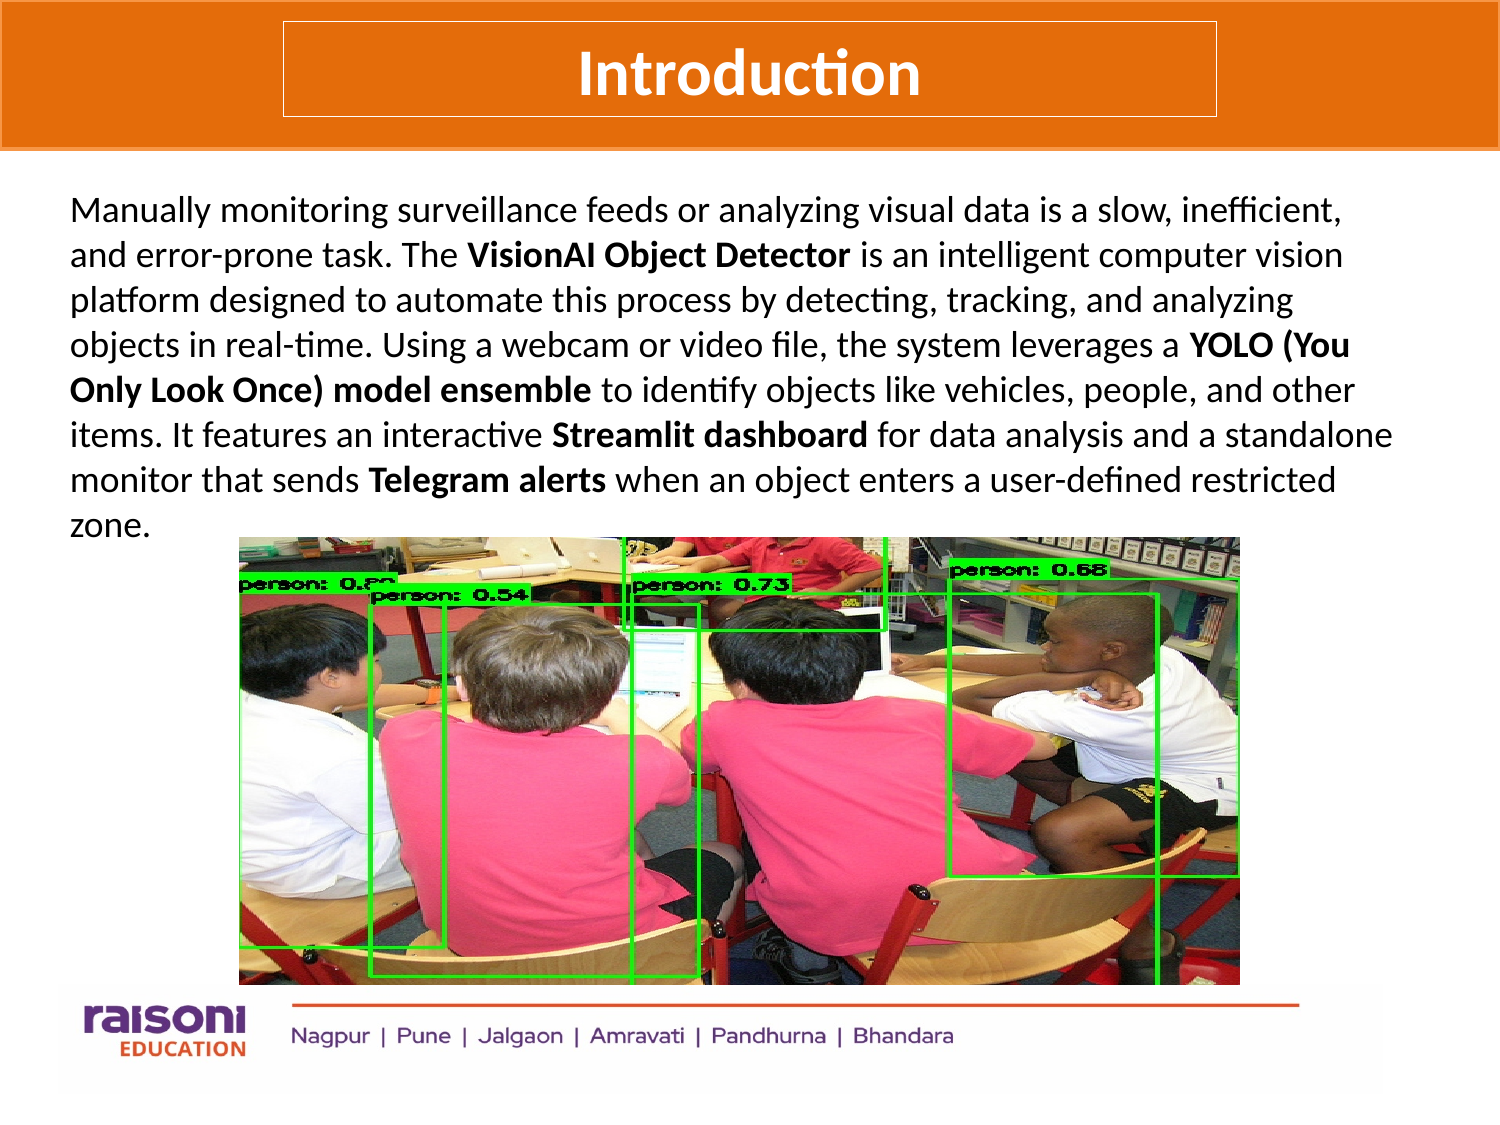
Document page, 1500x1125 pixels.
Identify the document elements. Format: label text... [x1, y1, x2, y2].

picture [58, 537, 1383, 1094]
text_box Introduction [283, 21, 1217, 117]
text_box Manually monitoring surveillance feeds or analyzing visual data is a slow, inefficient, and error-prone task. The VisionAI Object Detector is an intelligent computer vision platform designed to automate this process by detecting, tracking, and analyzing objects in real-time. Using a webcam or video file, the system leverages a YOLO (You Only Look Once) model ensemble to identify objects like vehicles, people, and other items. It features an interactive Streamlit dashboard for data analysis and a standalone monitor that sends Telegram alerts when an object enters a user-defined restricted zone. [55, 177, 1424, 553]
text_box [0, 0, 1500, 151]
